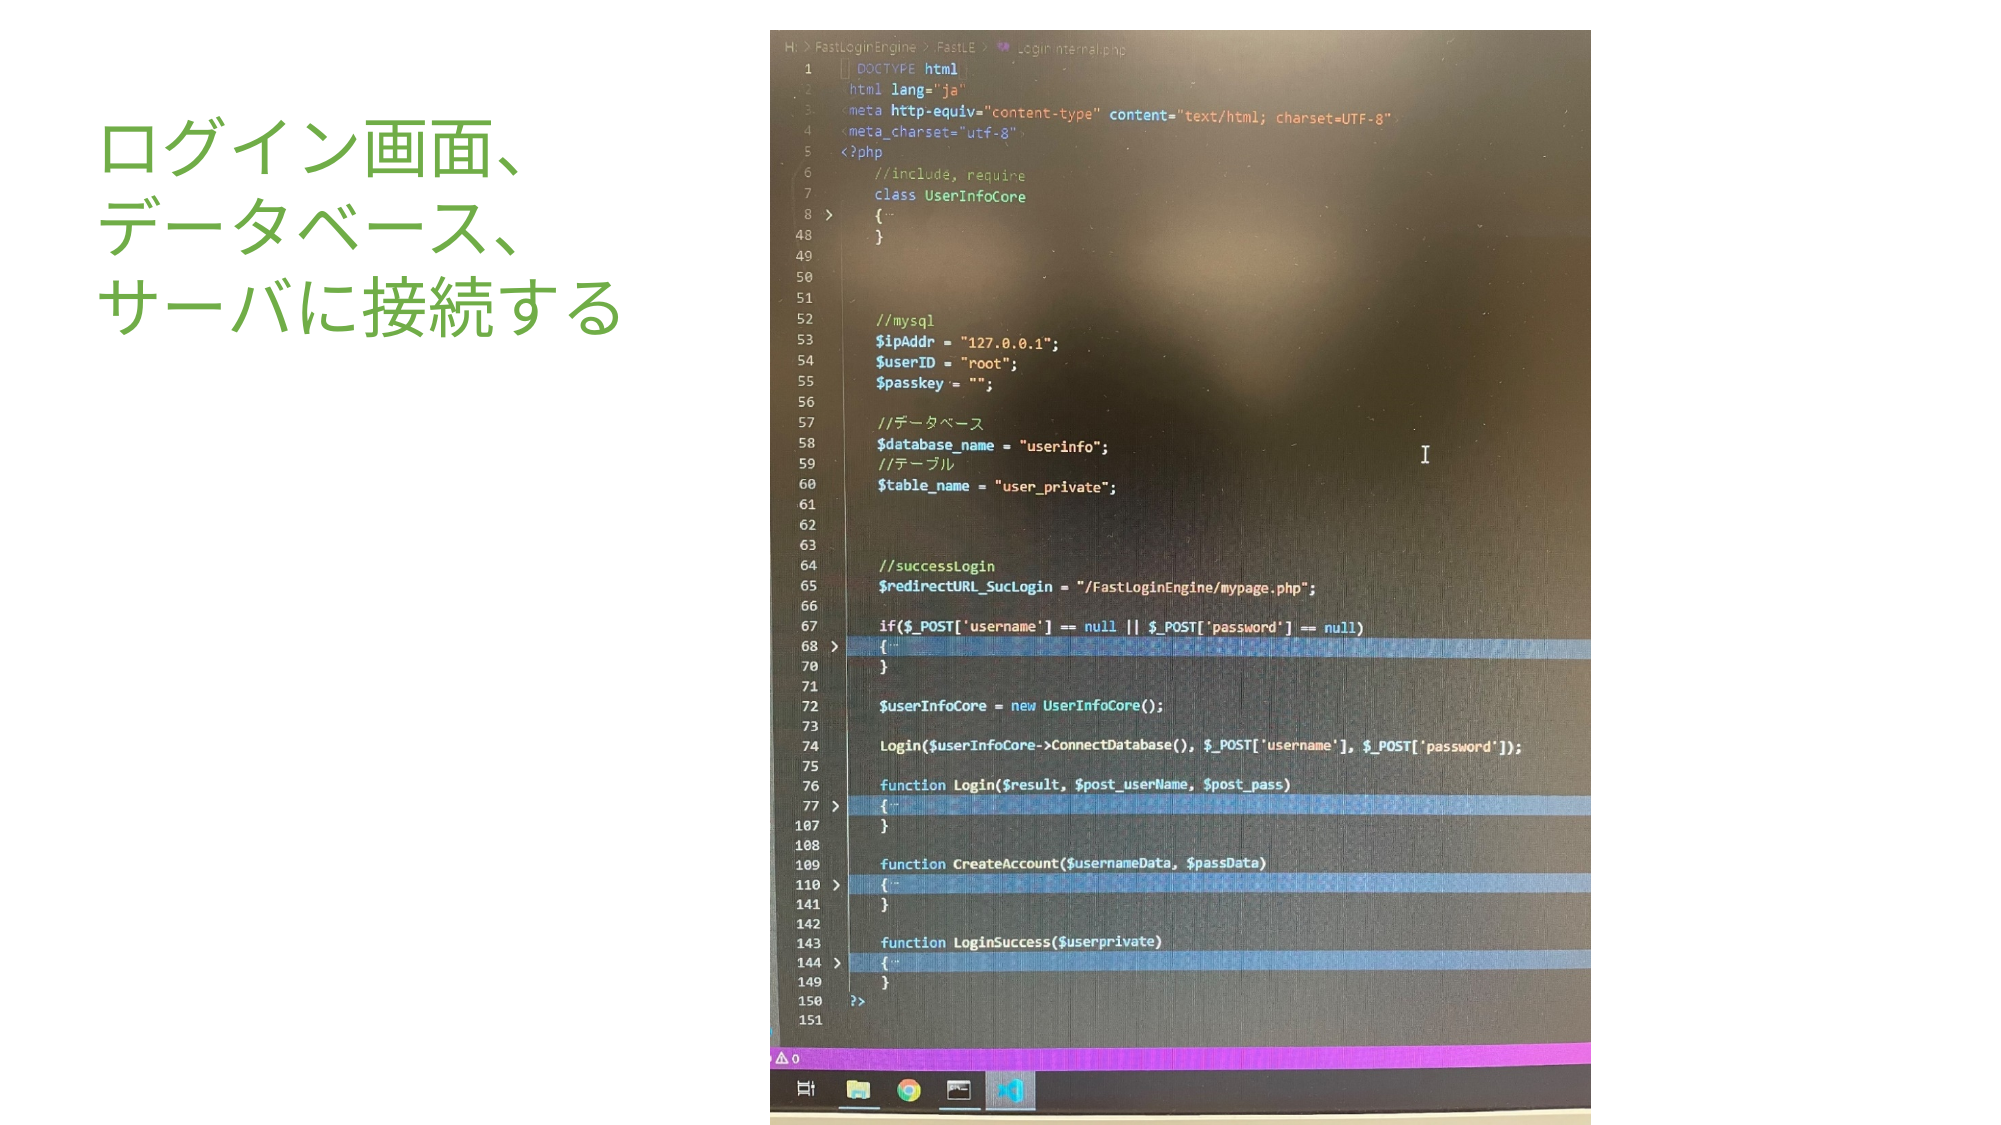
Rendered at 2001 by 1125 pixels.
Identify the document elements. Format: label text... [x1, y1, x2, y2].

picture [770, 30, 1591, 1125]
text_box ログイン画面、データベース、サーバに接続する [80, 98, 650, 353]
